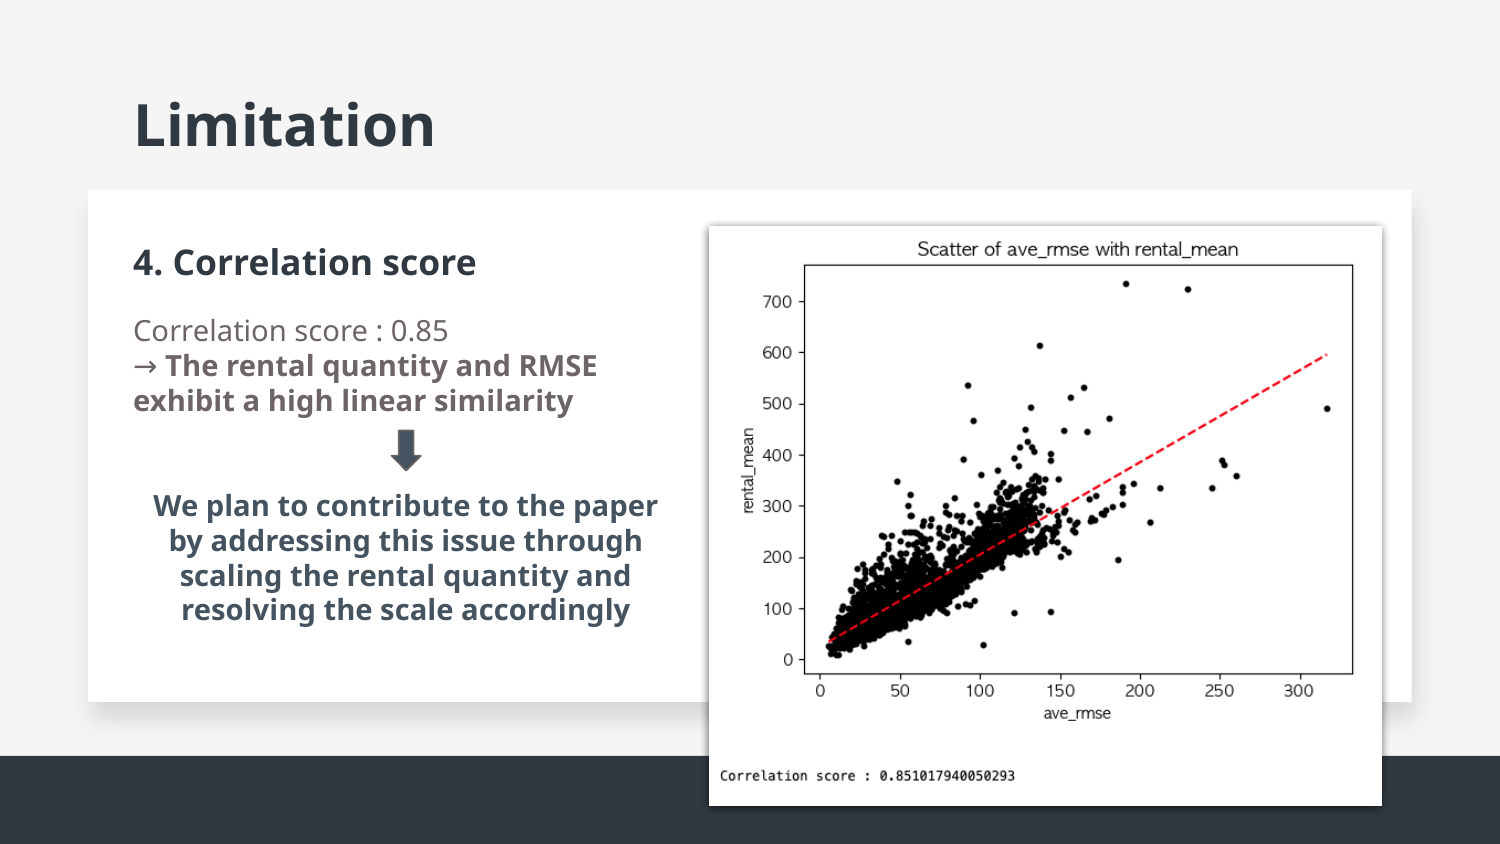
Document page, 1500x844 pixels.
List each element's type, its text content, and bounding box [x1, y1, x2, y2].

subtitle Correlation score : 0.85 → The rental quantity and RMSE exhibit a high linear similarity We plan to contribute to the paper by addressing this issue through scaling the rental quantity and resolving the scale accordingly [118, 297, 695, 673]
text_box [391, 430, 421, 471]
subtitle 4. Correlation score [118, 210, 695, 297]
picture [709, 225, 1383, 806]
title Limitation [118, 72, 1382, 167]
text_box [88, 189, 1412, 702]
